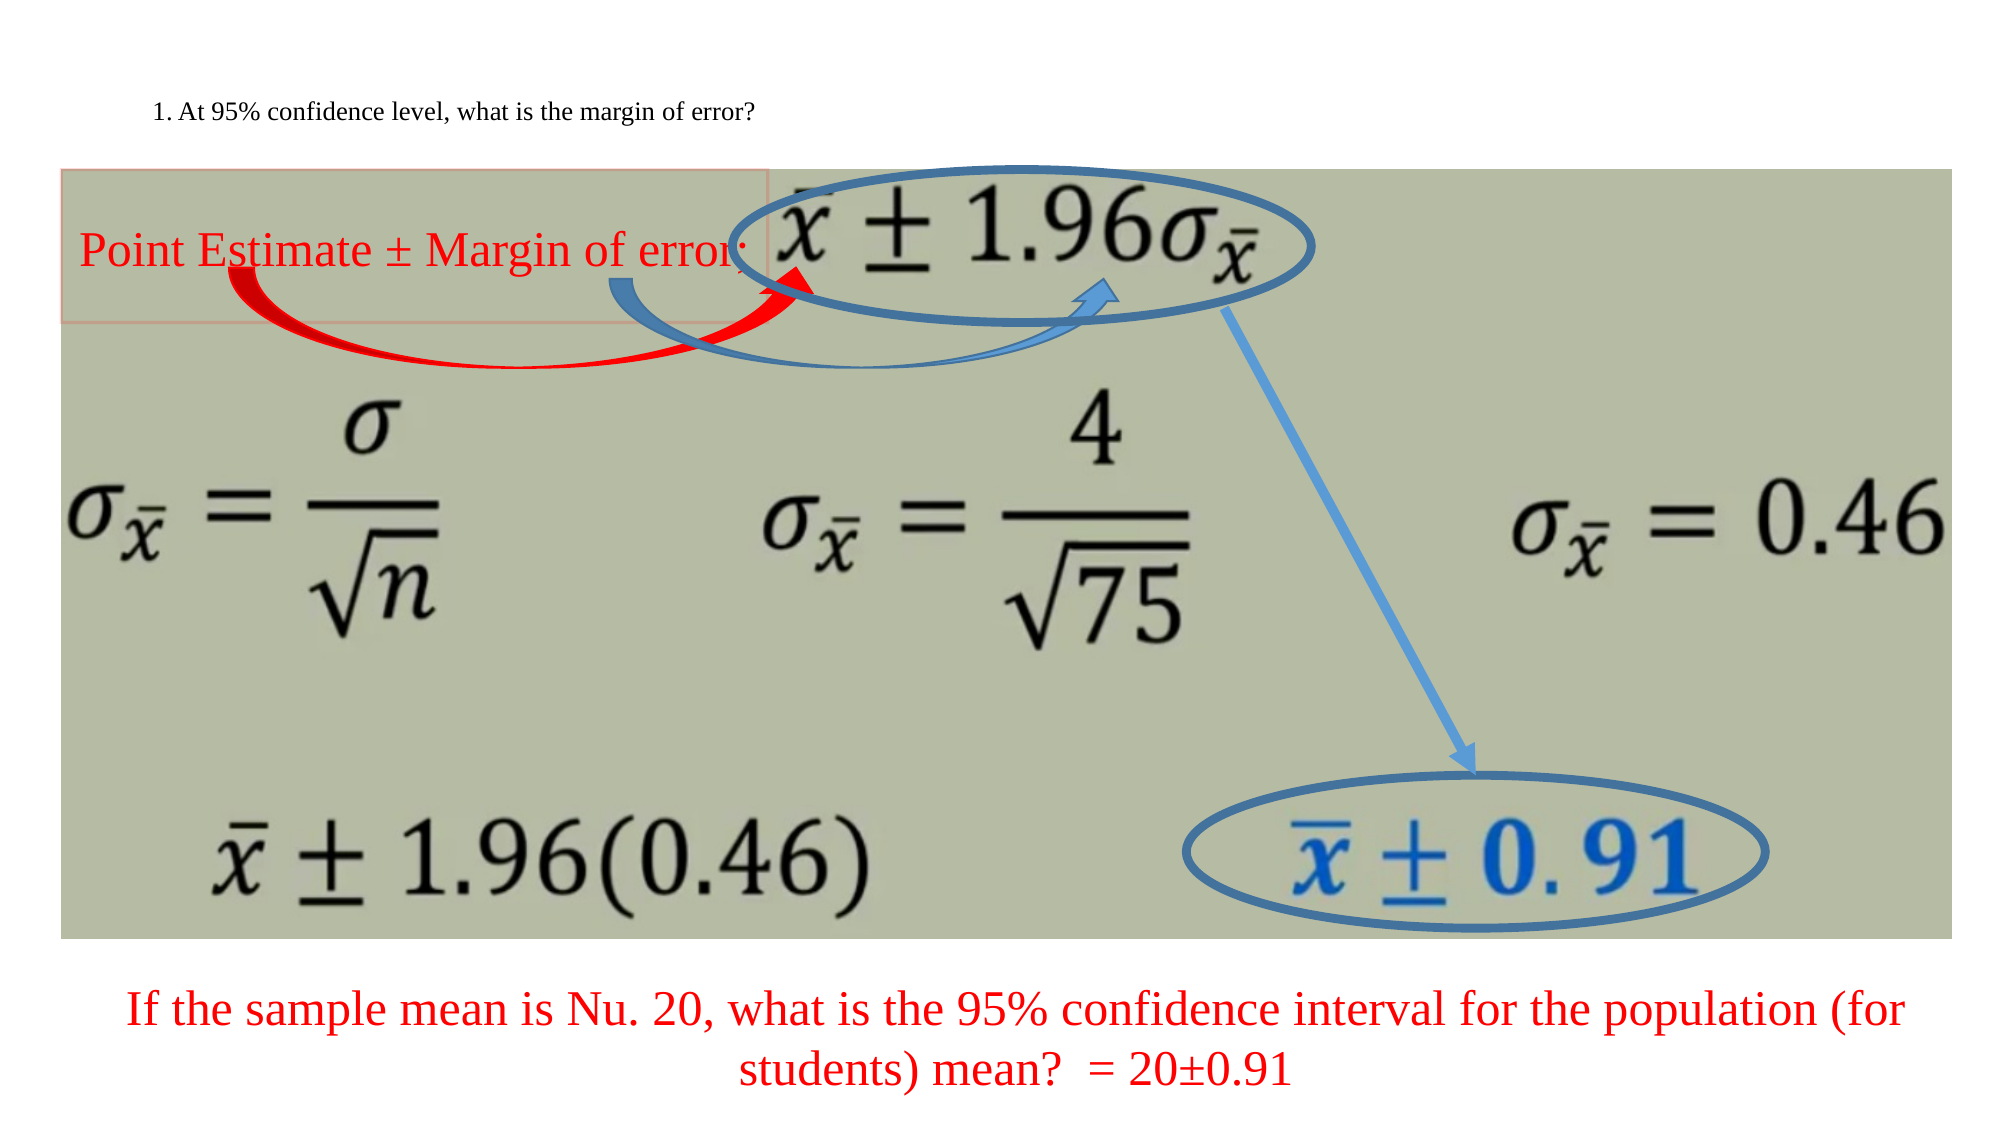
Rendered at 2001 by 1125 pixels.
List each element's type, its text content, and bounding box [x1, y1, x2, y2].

text_box If the sample mean is Nu. 20, what is the 95% confidence interval for the population (for students) mean? = 20±0.91 [60, 997, 1972, 1125]
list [61, 169, 1952, 939]
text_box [1224, 308, 1476, 776]
title 1. At 95% confidence level, what is the margin of error? [137, 59, 1863, 167]
